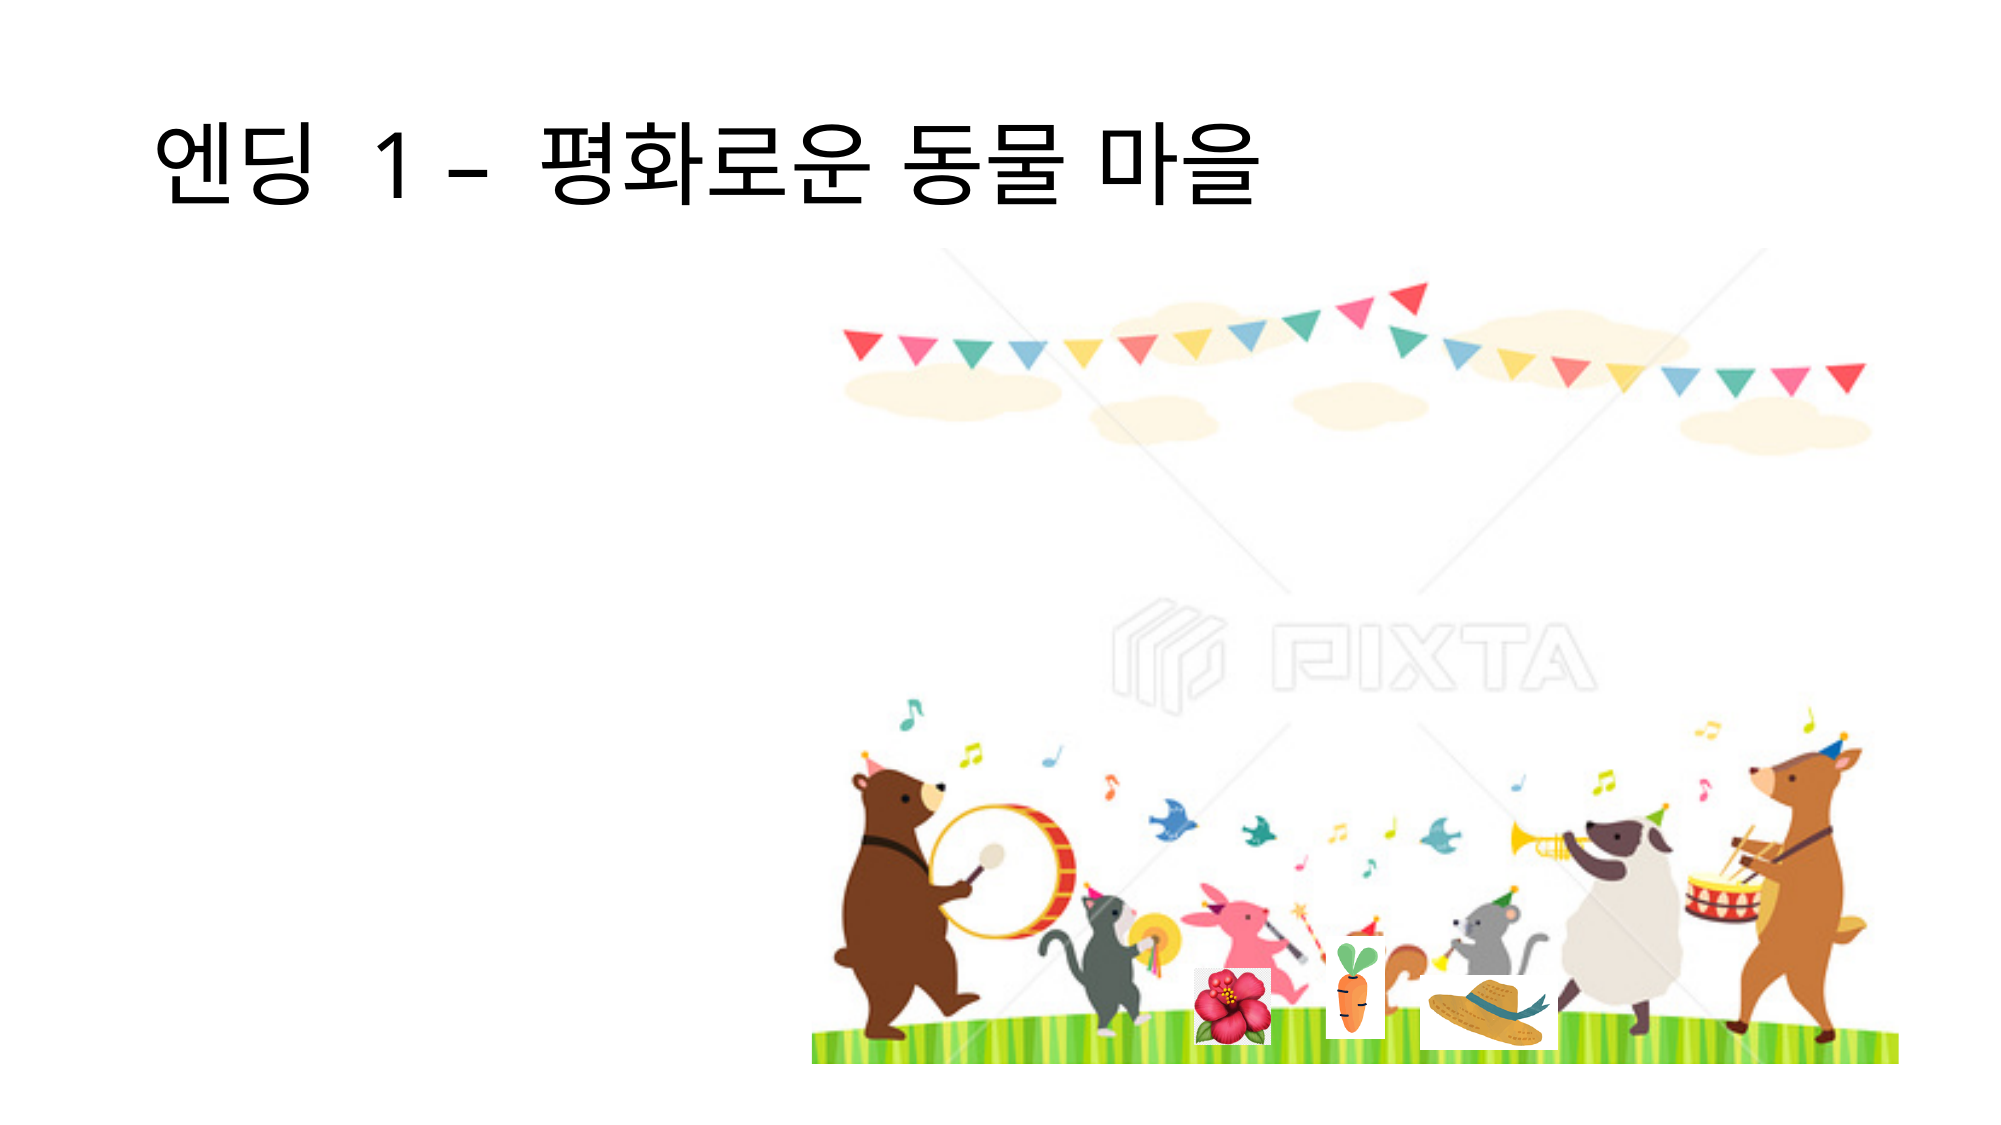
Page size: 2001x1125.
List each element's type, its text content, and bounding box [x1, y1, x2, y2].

picture [811, 248, 1899, 1064]
title 엔딩 1 – 평화로운 동물 마을 [137, 59, 1863, 278]
